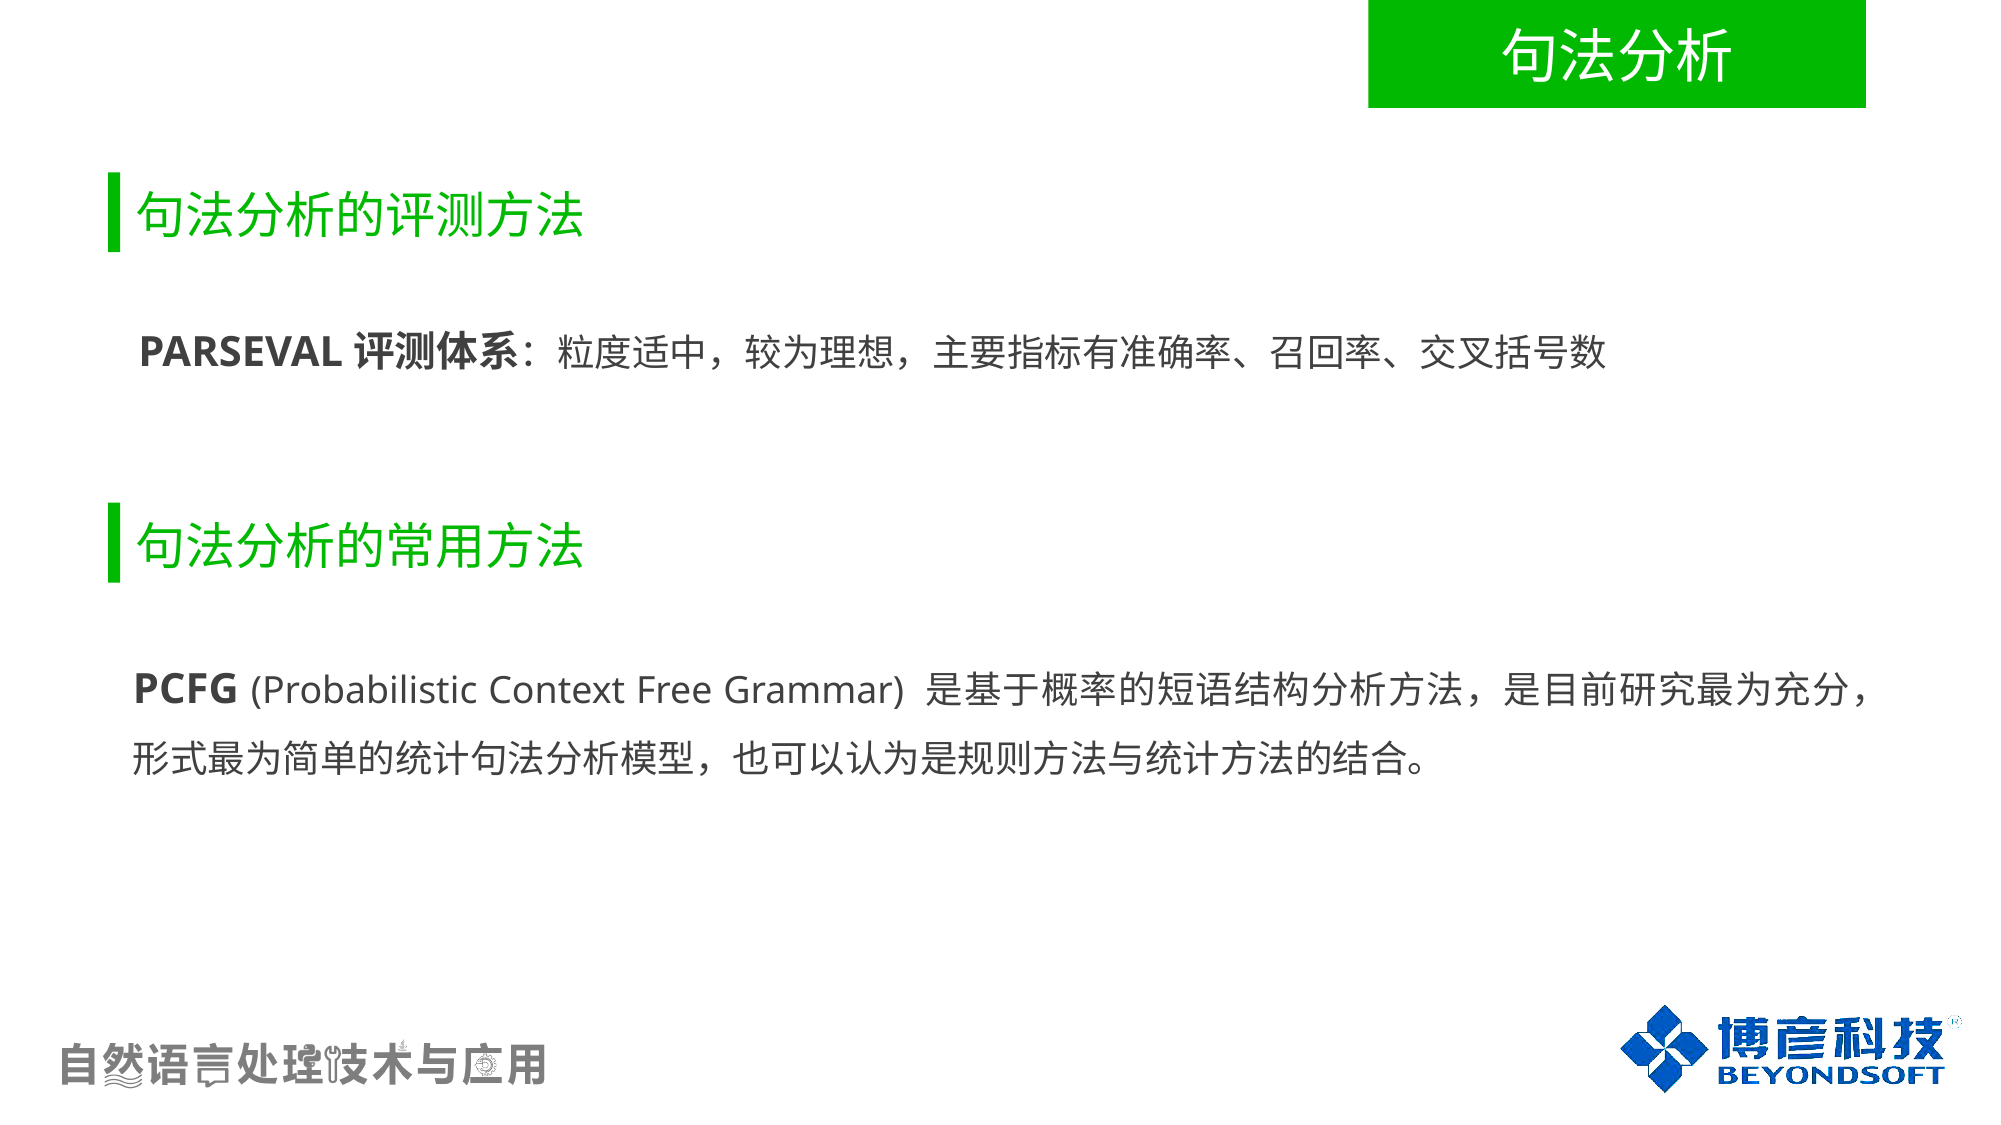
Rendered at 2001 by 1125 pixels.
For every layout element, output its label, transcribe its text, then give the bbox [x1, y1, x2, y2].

picture [1529, 874, 2001, 1125]
text_box PARSEVAL评测体系：粒度适中，较为理想，主要指标有准确率、召回率、交叉括号数 [123, 292, 1638, 383]
text_box [107, 171, 121, 253]
text_box [107, 502, 121, 584]
text_box 句法分析 [1367, 0, 1867, 109]
text_box 句法分析的常用方法 [120, 506, 601, 582]
text_box PCFG (Probabilistic Context Free Grammar) 是基于概率的短语结构分析方法，是目前研究最为充分，形式最为简单的统计句法分析模型，也可以认为是规则方法与统计方法的结合。 [118, 630, 1866, 788]
text_box 句法分析的评测方法 [120, 176, 601, 252]
